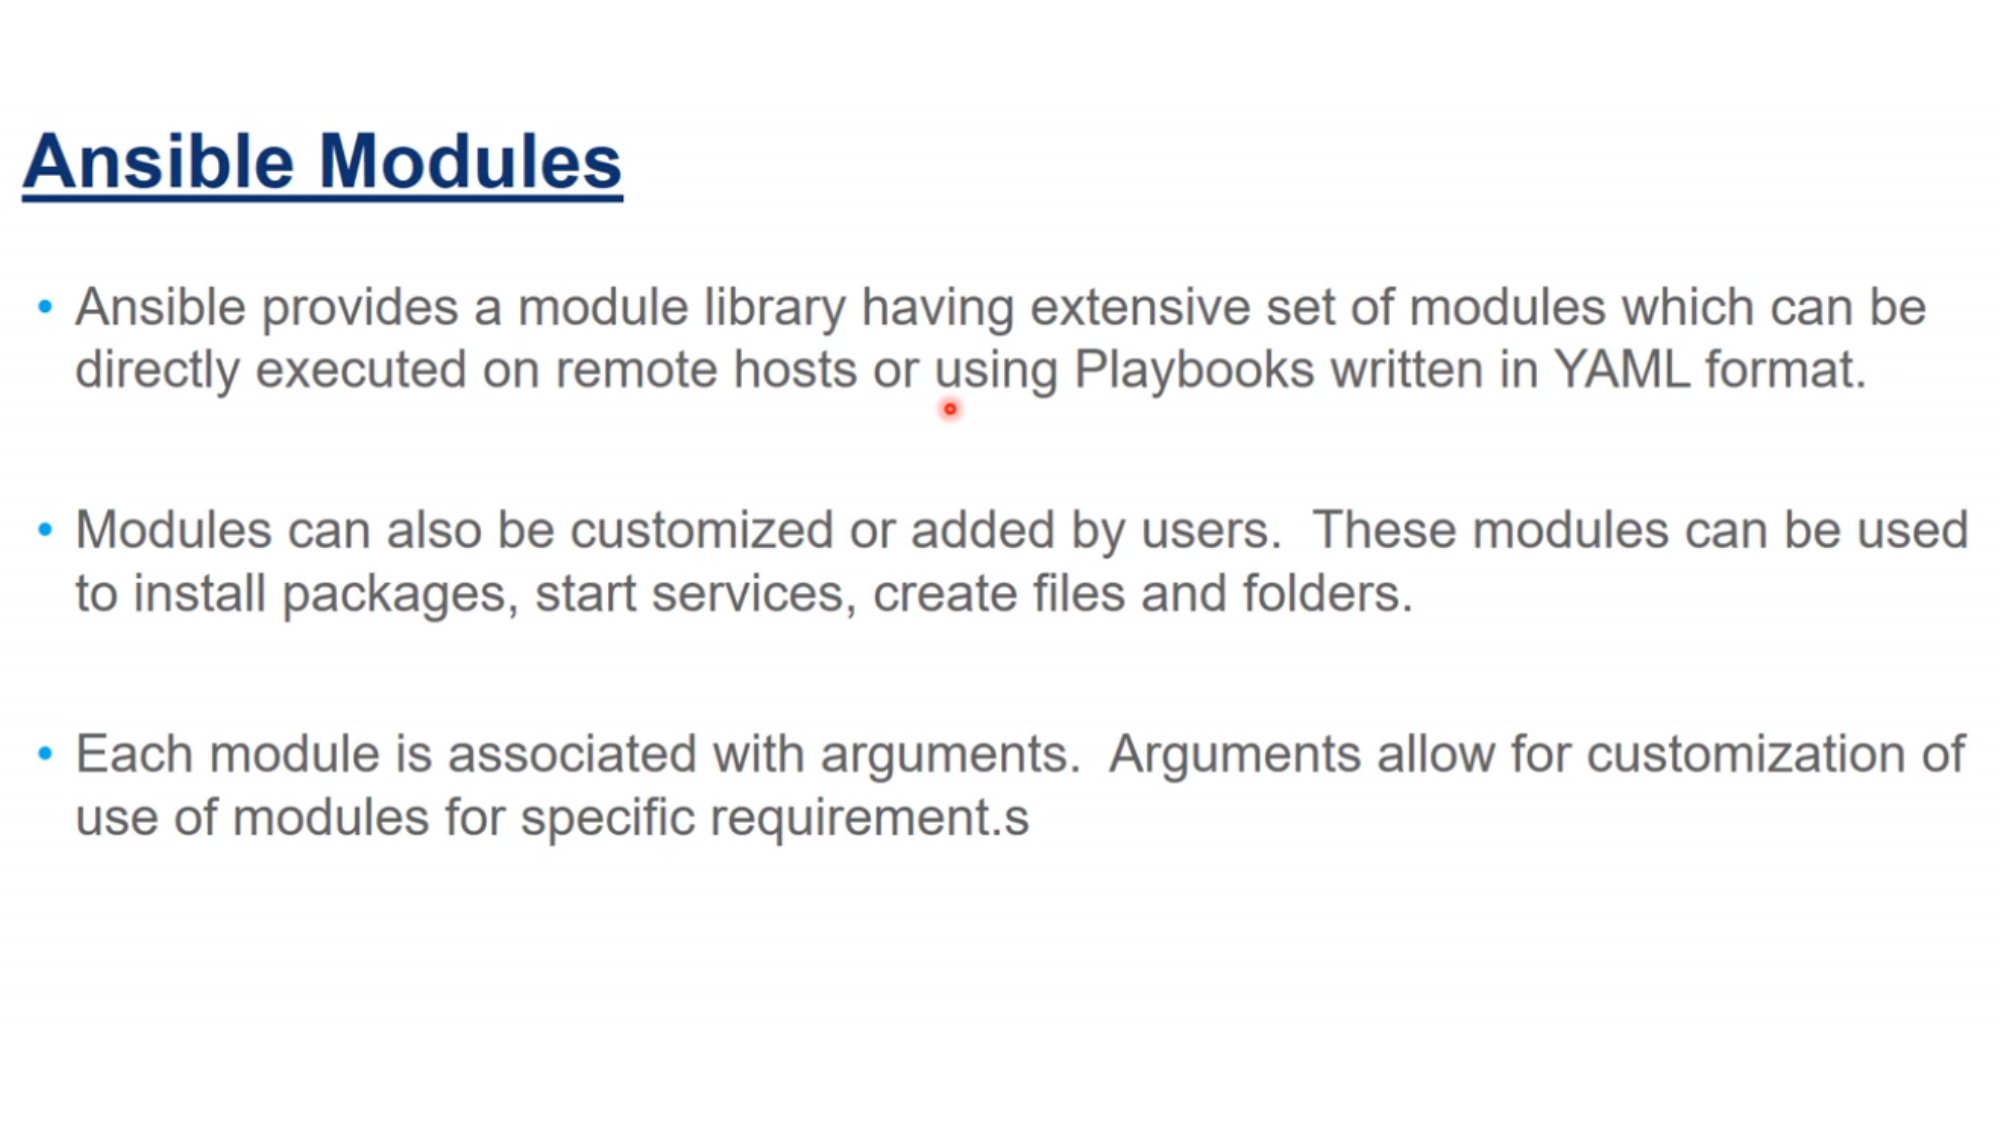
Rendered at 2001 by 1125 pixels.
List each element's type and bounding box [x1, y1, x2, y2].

picture [0, 94, 2000, 1031]
